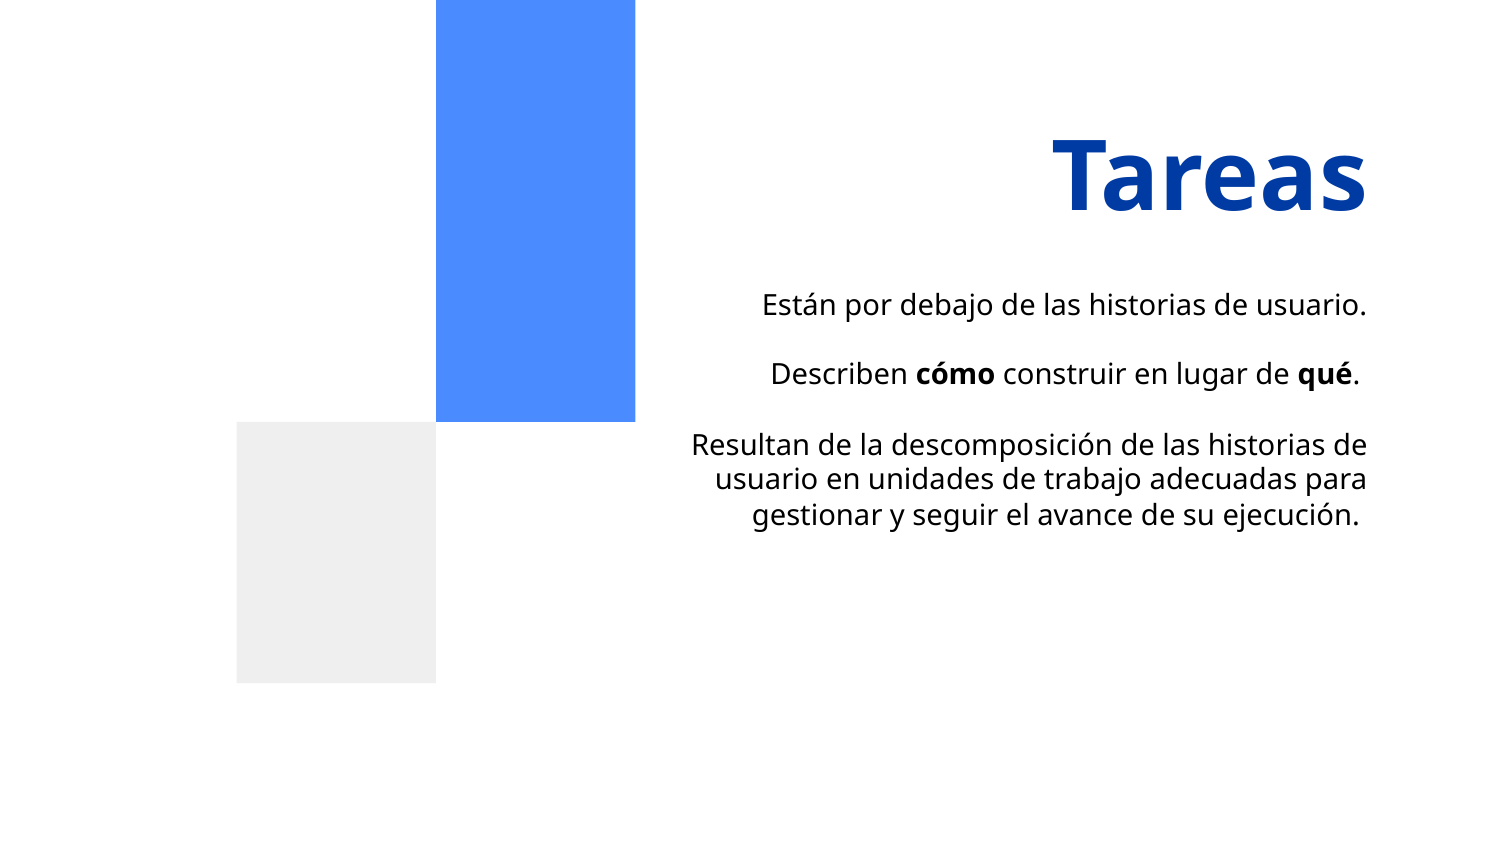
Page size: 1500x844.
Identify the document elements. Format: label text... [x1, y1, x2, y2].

title Tareas [650, 102, 1383, 241]
subtitle Están por debajo de las historias de usuario. Describen cómo construir en lugar de qué. Resultan de la descomposición de las historias de usuario en unidades de trabajo adecuadas para gestionar y seguir el avance de su ejecución. [633, 271, 1383, 583]
